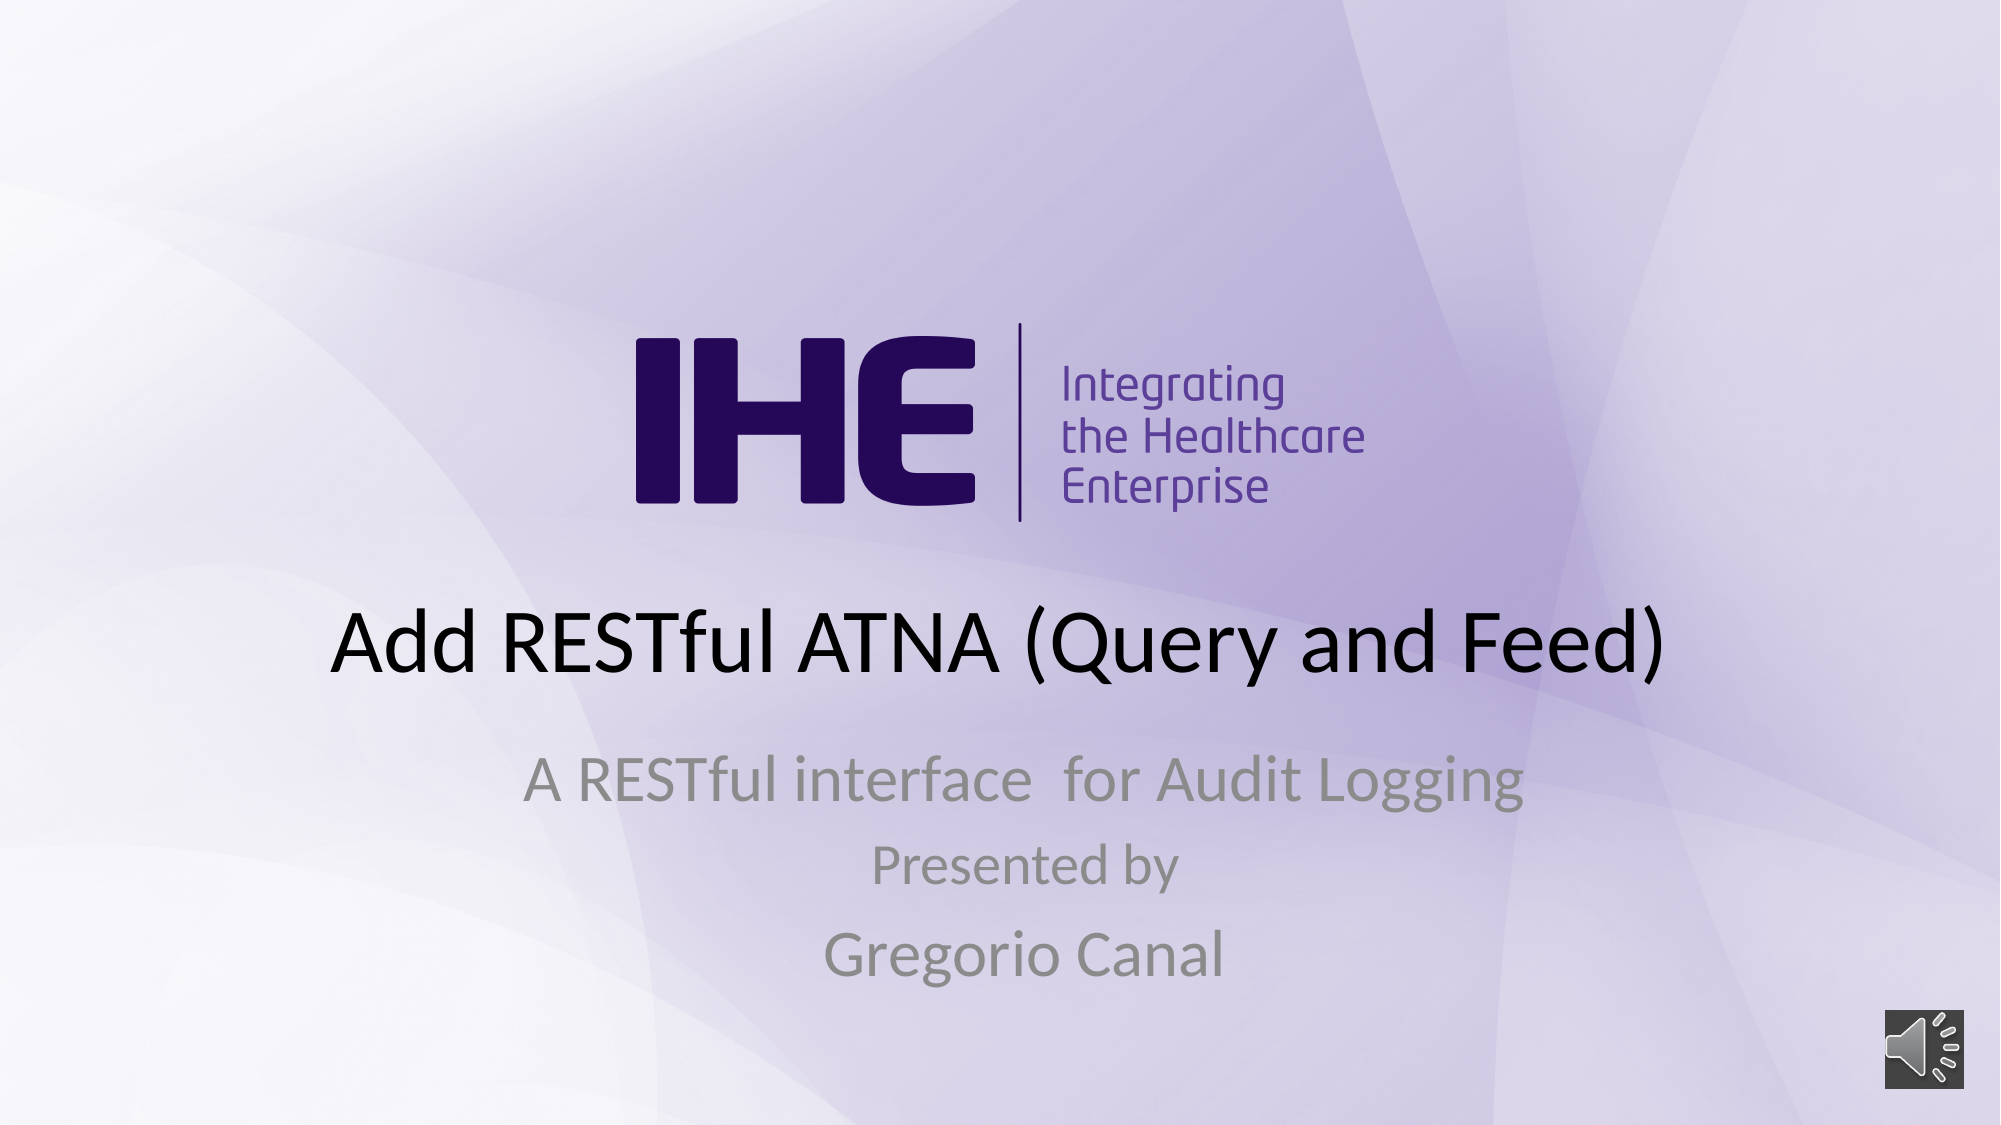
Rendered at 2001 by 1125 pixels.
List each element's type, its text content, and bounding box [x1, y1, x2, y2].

picture [0, 0, 2000, 1125]
title Add RESTful ATNA (Query and Feed) [149, 514, 1851, 757]
subtitle A RESTful interface for Audit Logging Presented by Gregorio Canal [325, 726, 1726, 1015]
